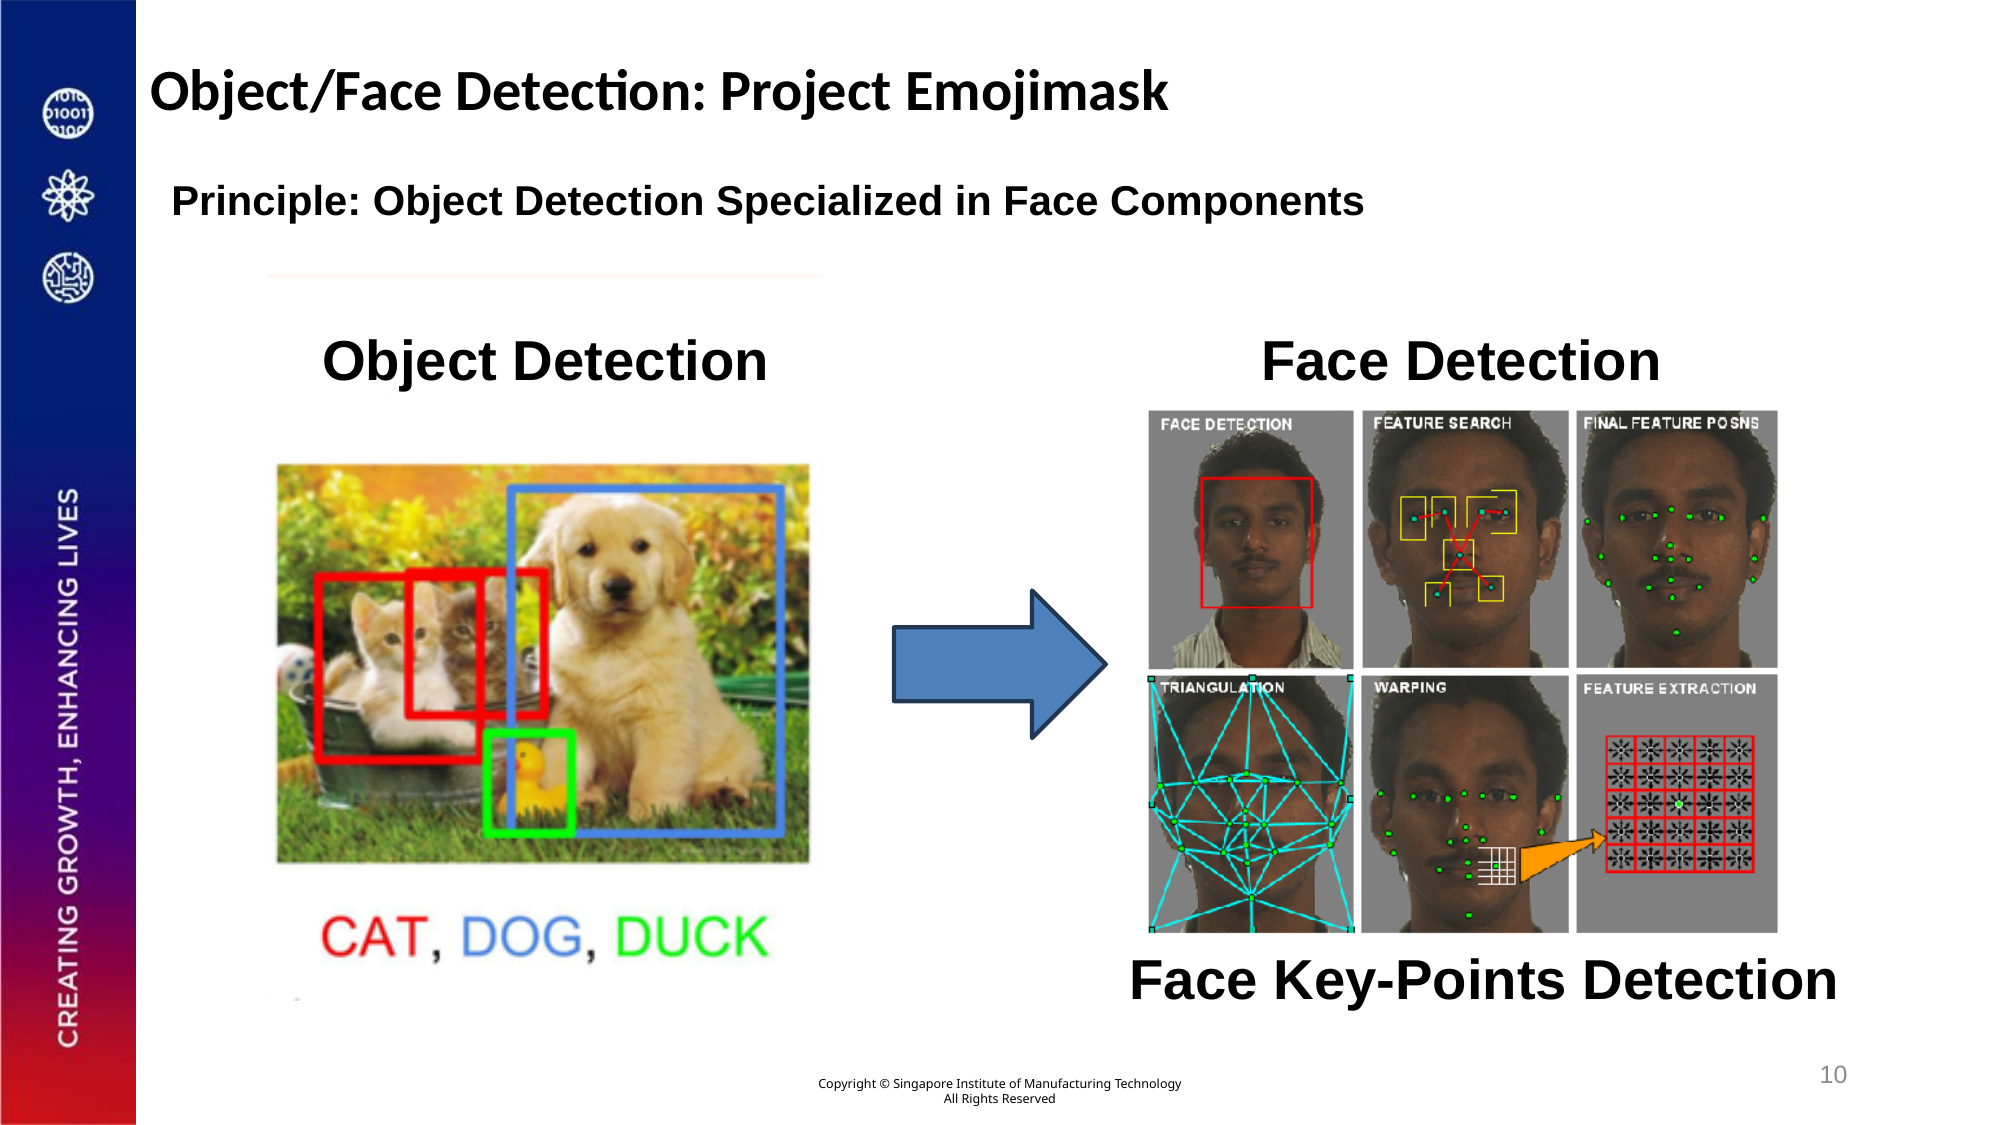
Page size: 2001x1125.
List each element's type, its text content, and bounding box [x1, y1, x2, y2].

picture [1145, 399, 1792, 937]
title Object/Face Detection: Project Emojimask [135, 30, 2000, 144]
picture [267, 274, 824, 1002]
slide_number 10 [1412, 1043, 1863, 1104]
text_box Face Key-Points Detection [1105, 936, 1863, 1019]
text_box [891, 588, 1108, 741]
picture [0, 0, 136, 1125]
text_box Principle: Object Detection Specialized in Face Components [156, 166, 1973, 231]
text_box Face Detection [1145, 316, 1778, 398]
